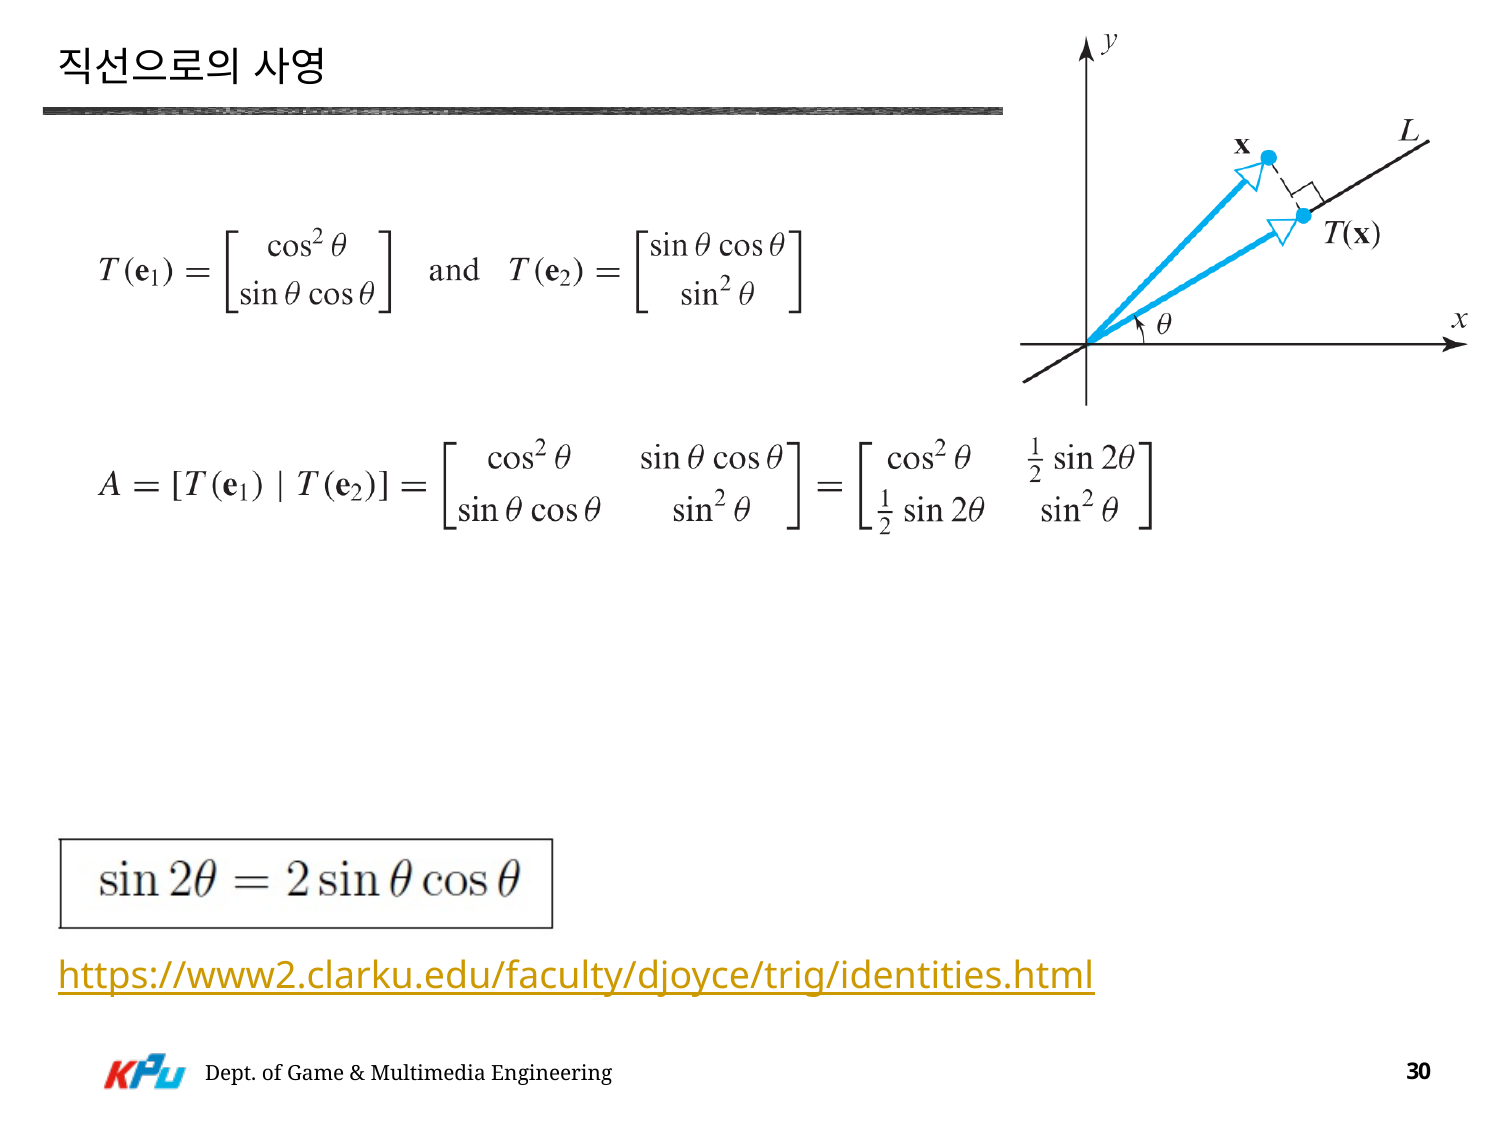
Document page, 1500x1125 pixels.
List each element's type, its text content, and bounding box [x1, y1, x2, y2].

title 직선으로의 사영 [42, 39, 1003, 98]
picture [92, 1030, 191, 1120]
picture [89, 433, 1162, 538]
text_box https://www2.clarku.edu/faculty/djoyce/trig/identities.html [42, 944, 1279, 1010]
picture [89, 217, 808, 320]
picture [54, 834, 558, 937]
footer Dept. of Game & Multimedia Engineering [190, 1042, 879, 1103]
slide_number 30 [1379, 1042, 1459, 1103]
picture [1003, 23, 1472, 412]
